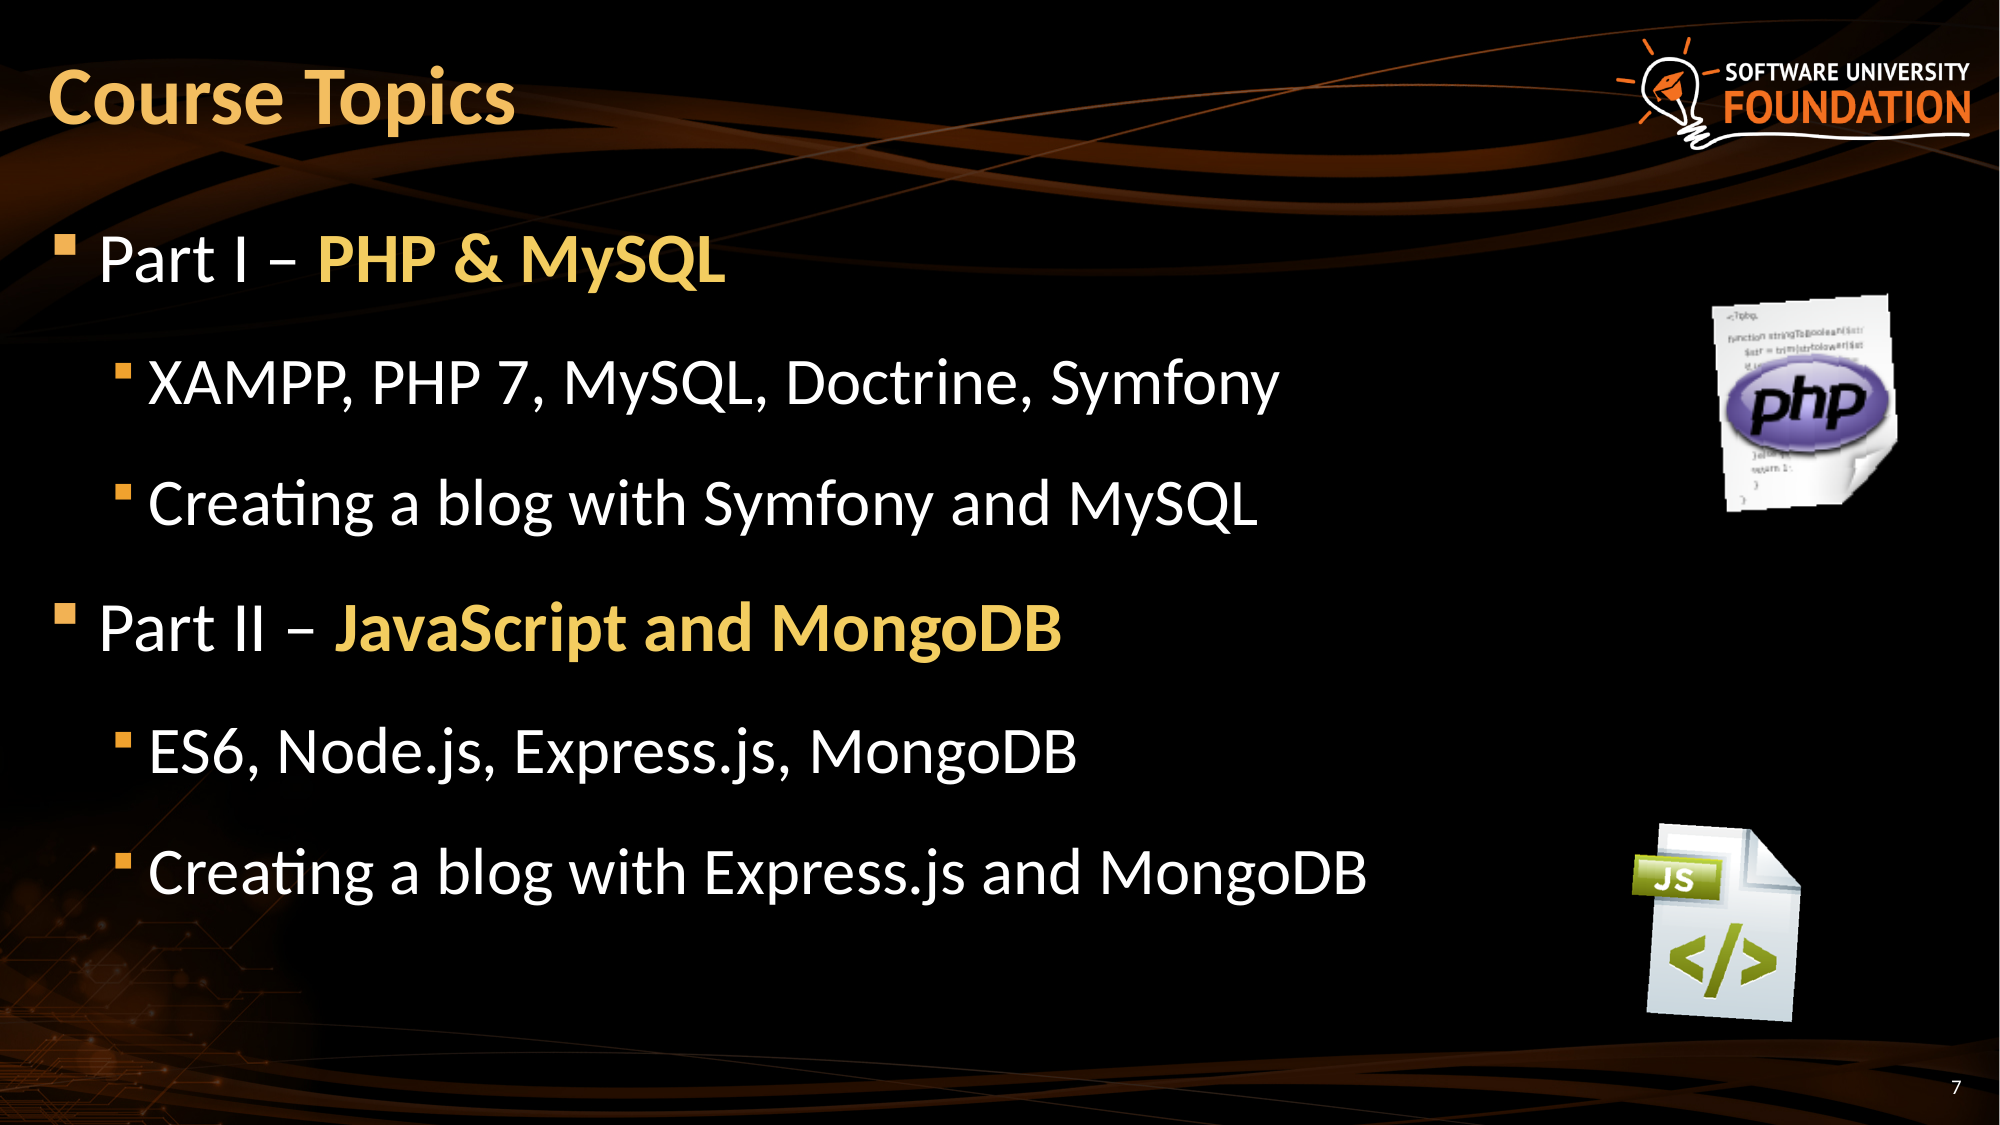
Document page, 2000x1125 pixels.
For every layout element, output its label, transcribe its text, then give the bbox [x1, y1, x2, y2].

title Course Topics [30, 6, 1602, 189]
picture [0, 0, 2000, 1125]
list Part I – PHP & MySQL XAMPP, PHP 7, MySQL, Doctrine, Symfony Creating a blog with Symfony and MySQL Part II – JavaScript and MongoDB ES6, Node.js, Express.js, MongoDB Creating a blog with Express.js and MongoDB [31, 188, 1968, 1103]
